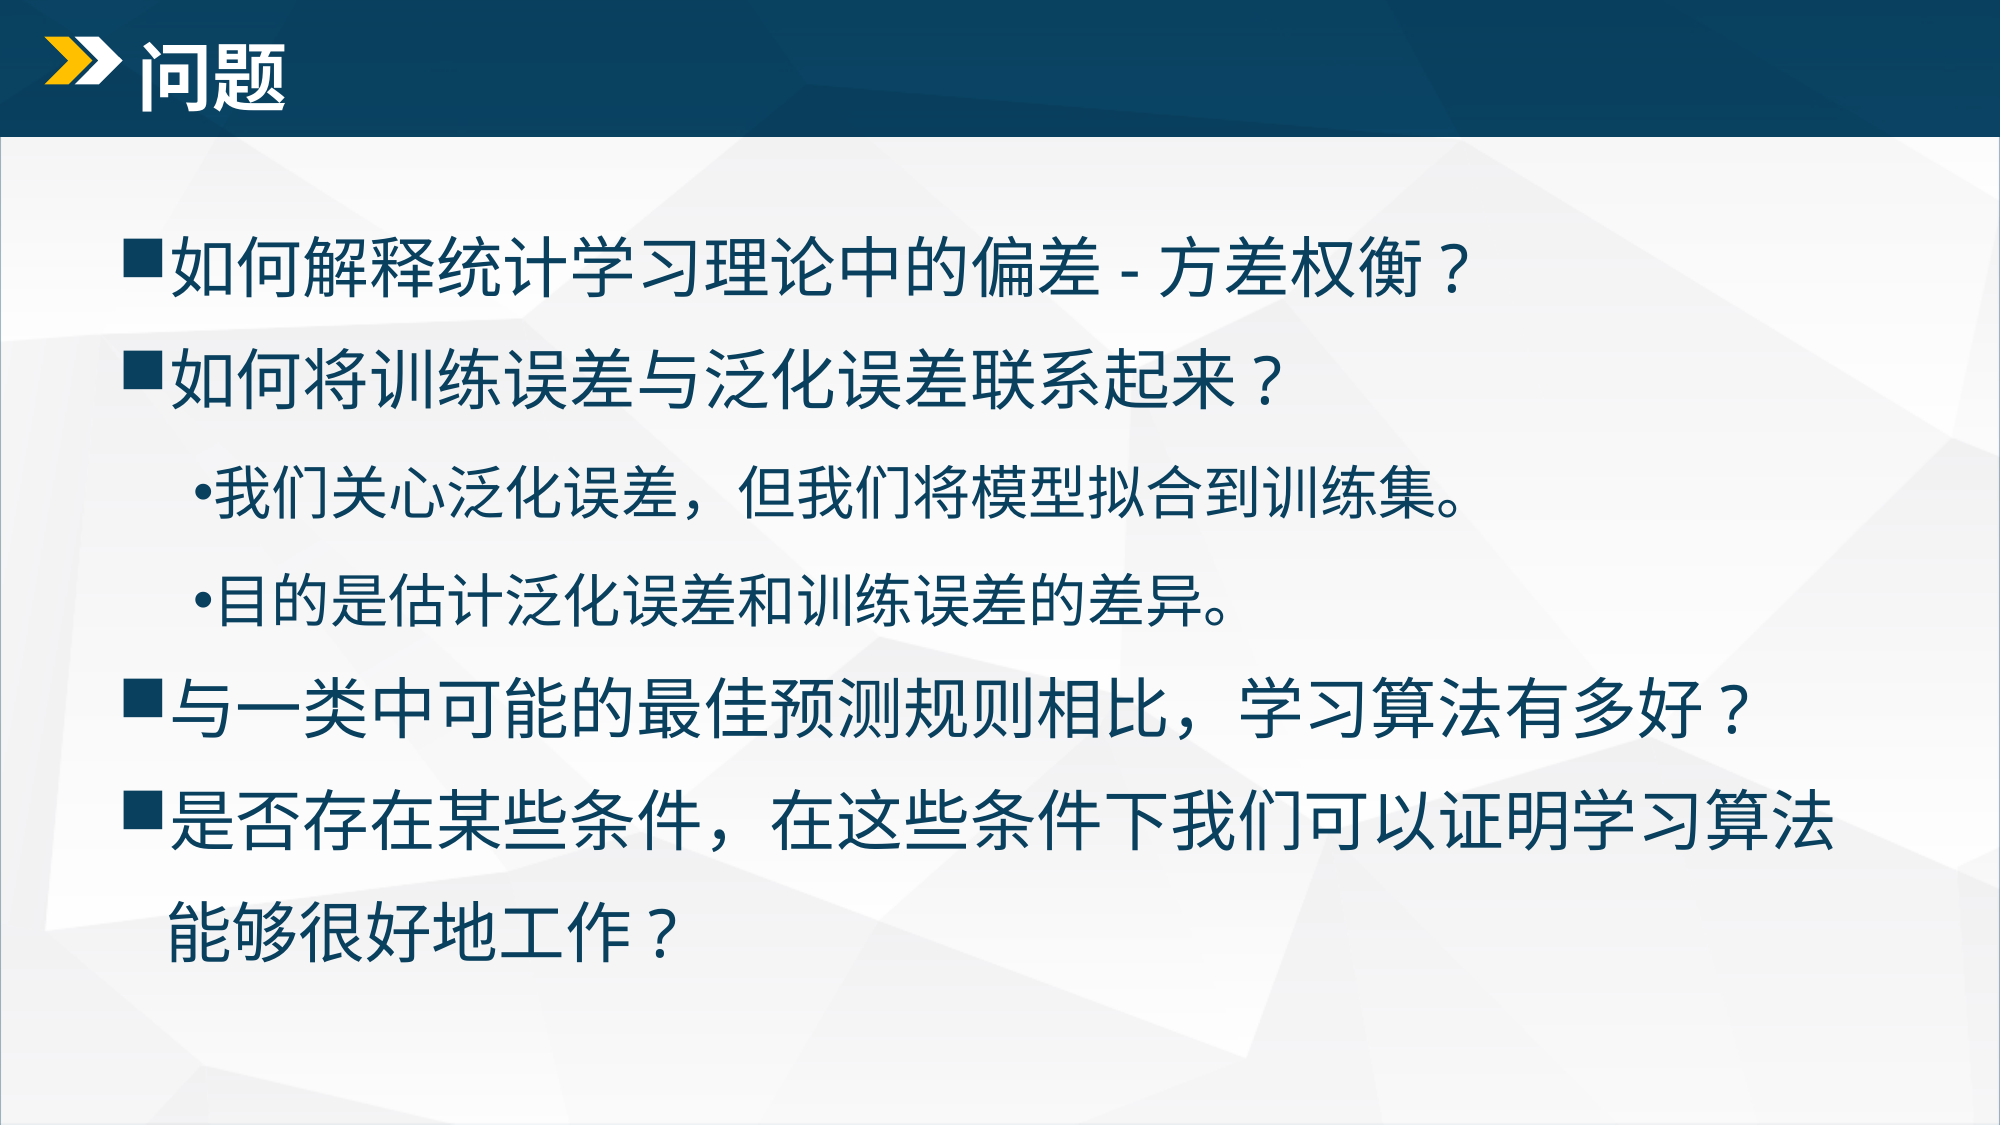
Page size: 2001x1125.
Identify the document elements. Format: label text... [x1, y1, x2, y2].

title 问题 [122, 33, 1755, 124]
list 如何解释统计学习理论中的偏差-方差权衡? 如何将训练误差与泛化误差联系起来? 我们关心泛化误差，但我们将模型拟合到训练集。 目的是估计泛化误差和训练误差的差异。 与一类中可能的最佳预测规则相比，学习算法有多好? 是否存在某些条件，在这些条件下我们可以证明学习算法能够很好地工作? [103, 186, 1868, 1046]
picture [0, 0, 2000, 1125]
